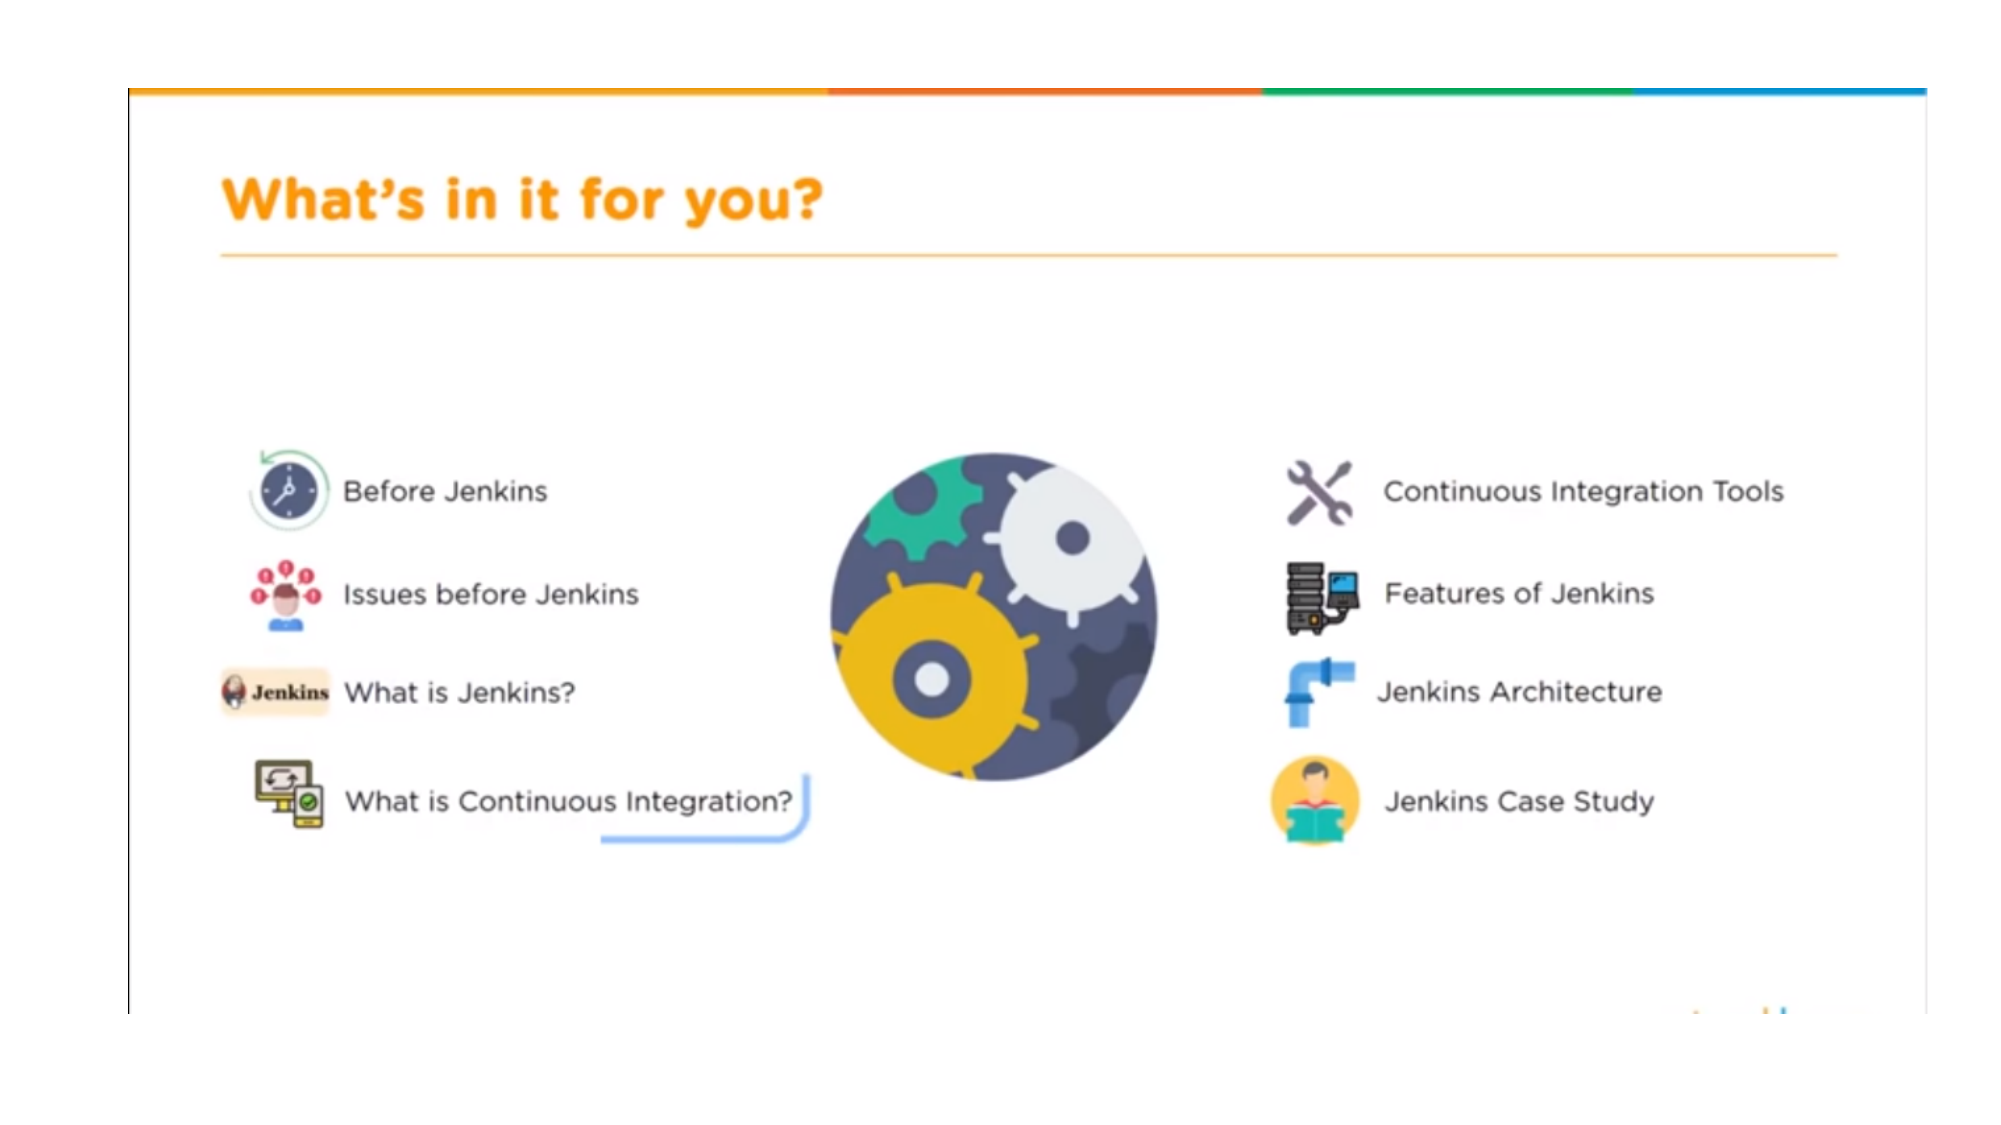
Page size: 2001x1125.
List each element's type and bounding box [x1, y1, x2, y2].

list [128, 88, 1975, 1014]
